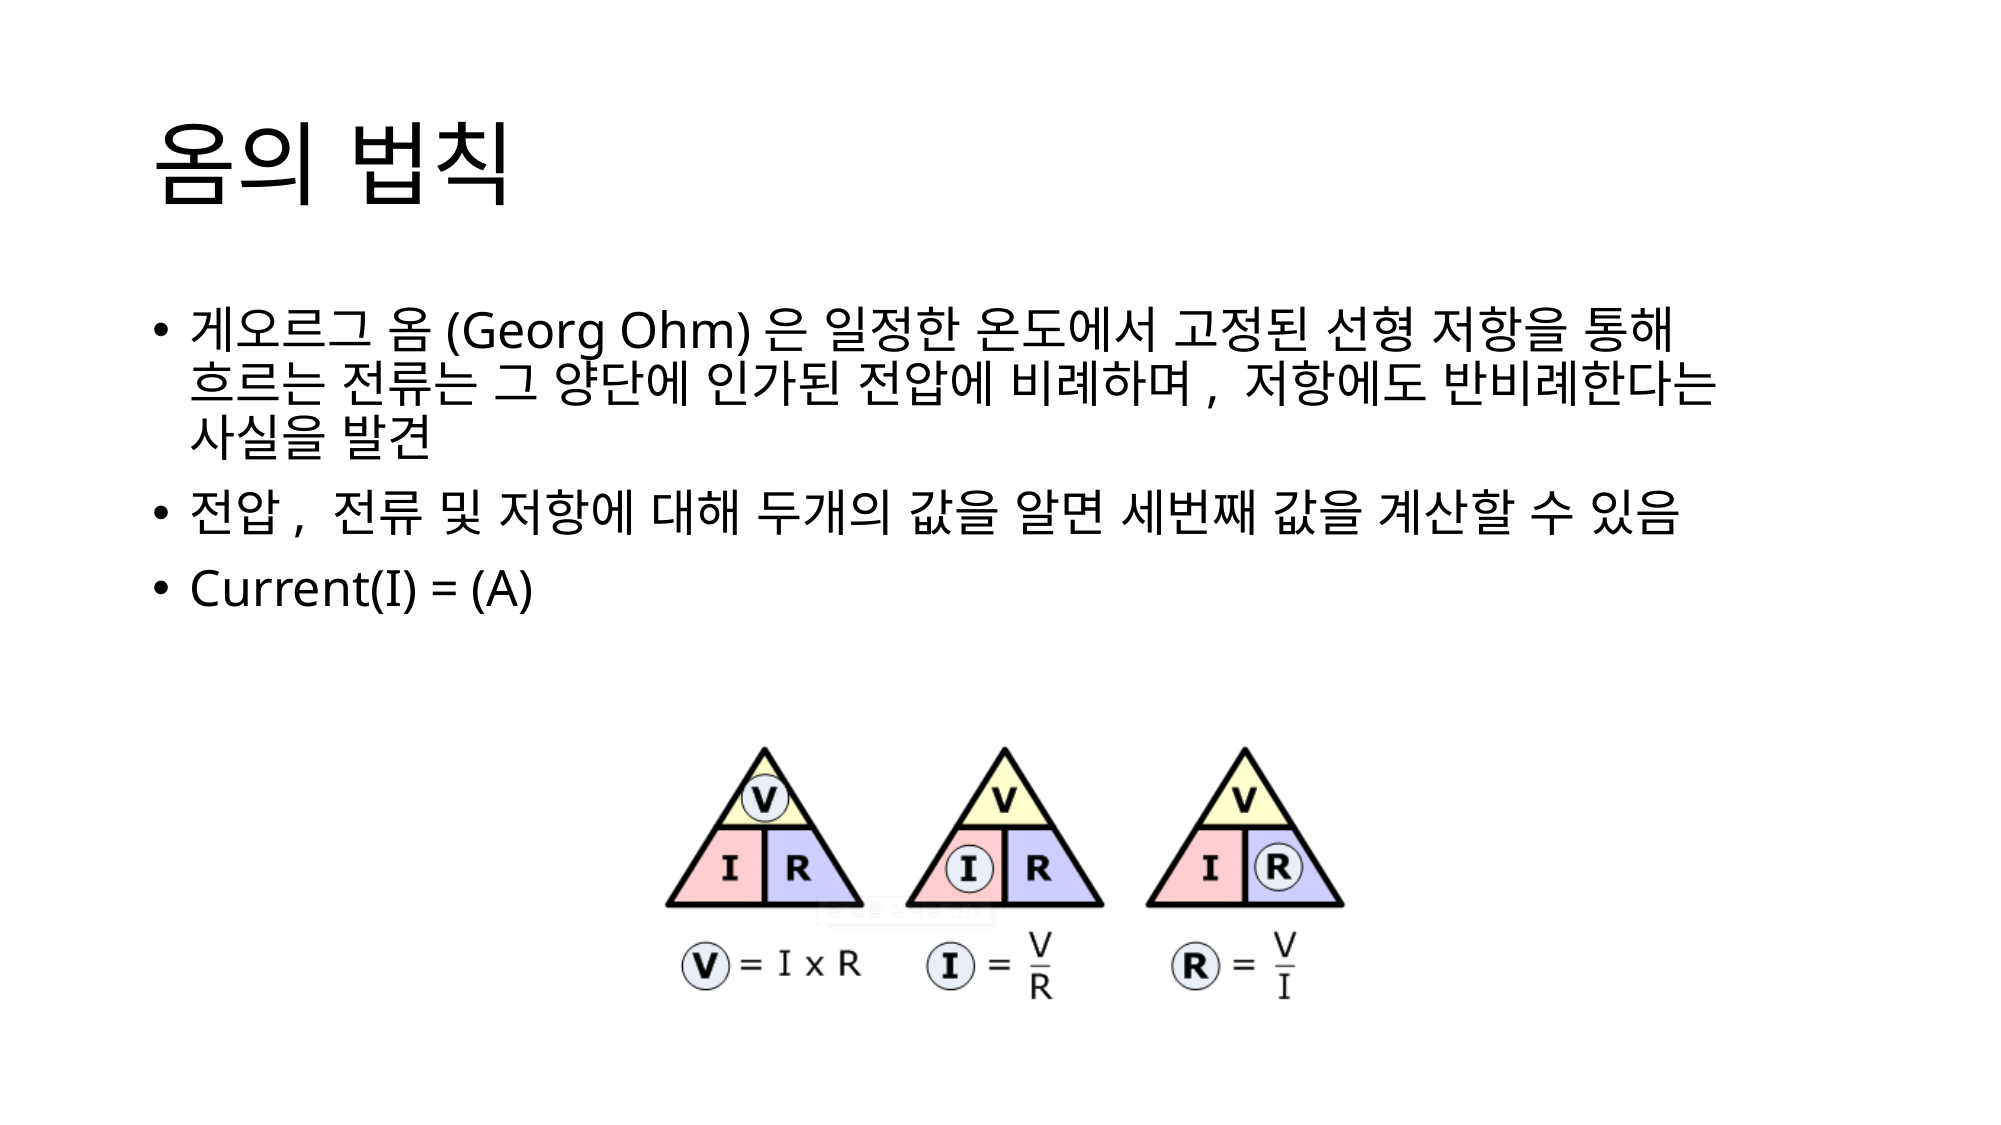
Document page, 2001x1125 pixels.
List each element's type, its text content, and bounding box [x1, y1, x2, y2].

title 옴의 법칙 [137, 59, 1863, 278]
picture [649, 733, 1350, 1008]
